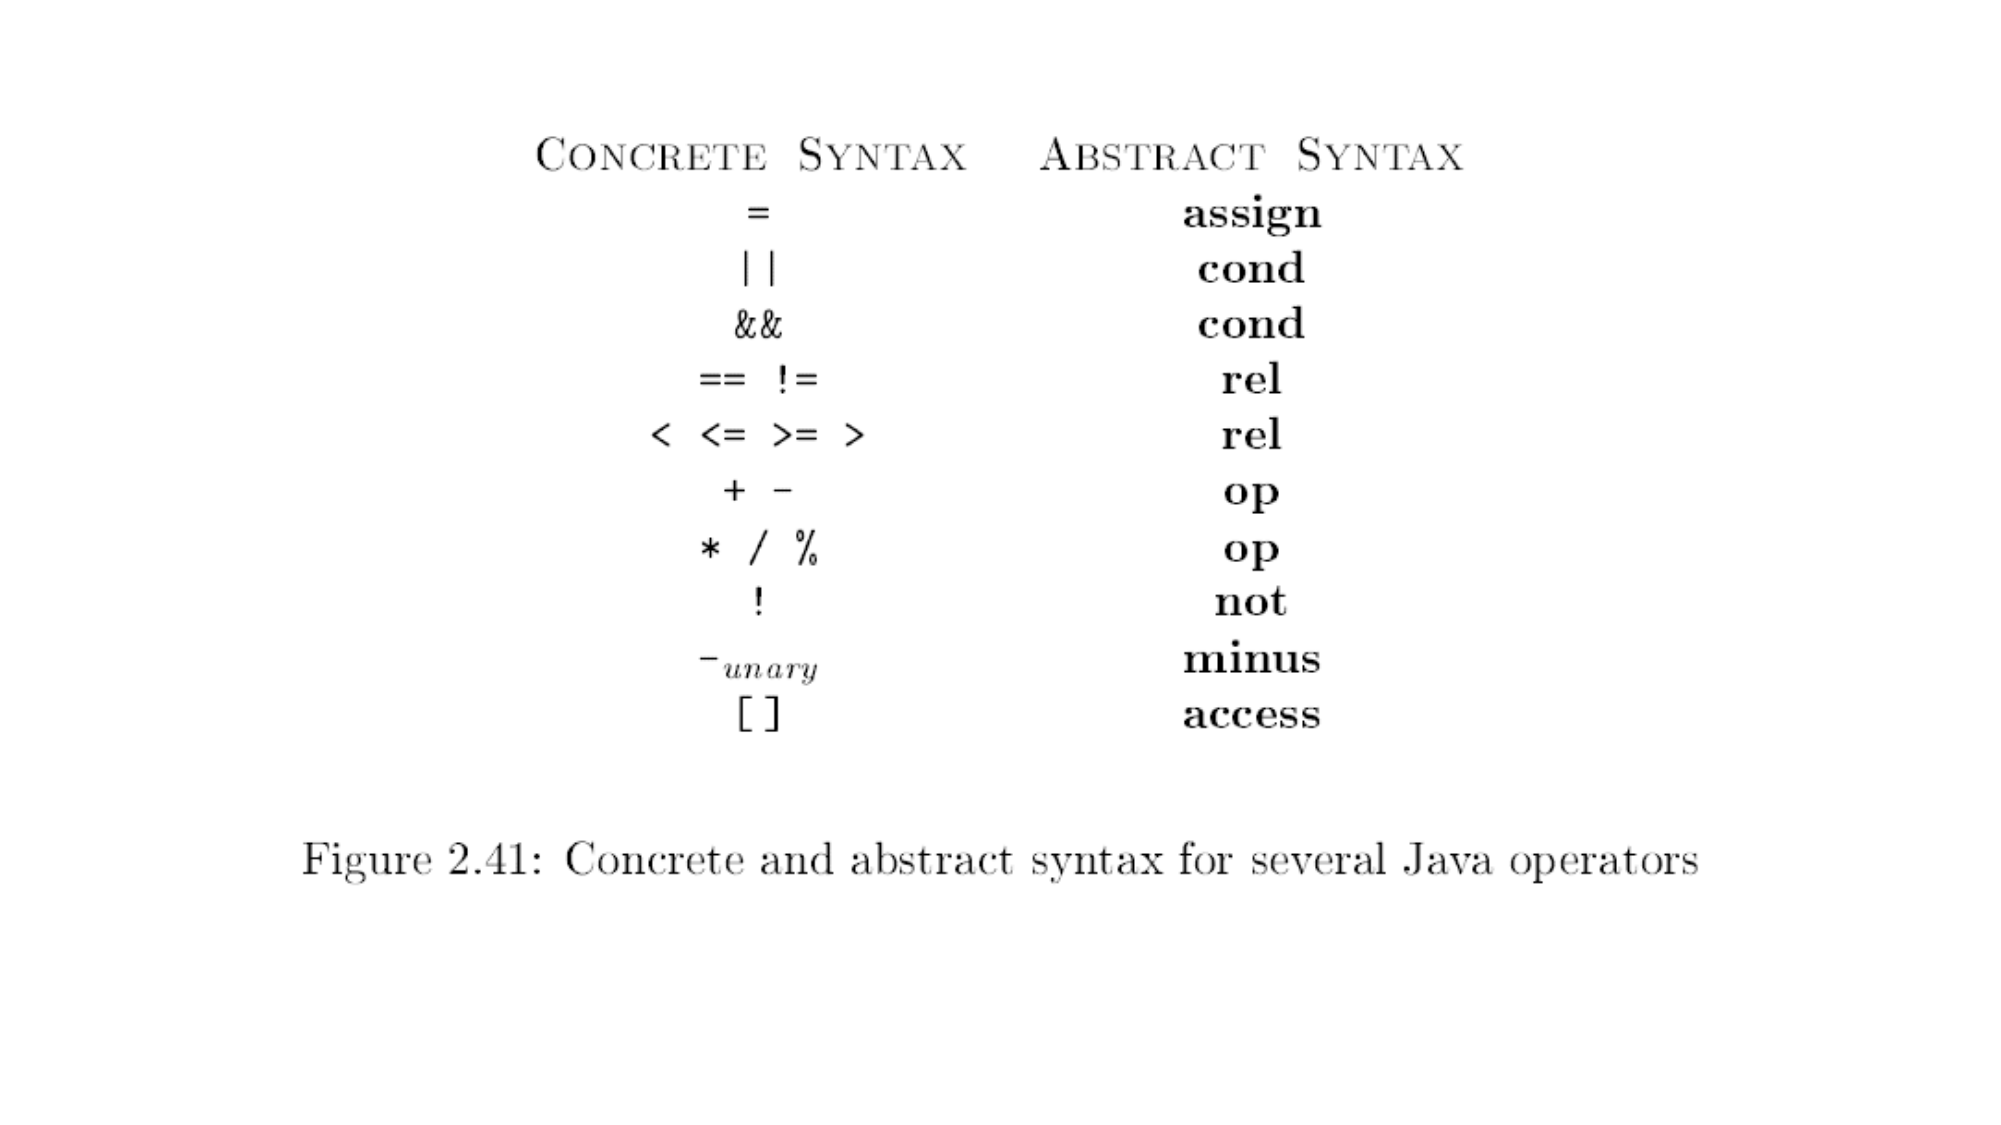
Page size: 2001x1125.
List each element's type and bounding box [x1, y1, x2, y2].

picture [287, 124, 1713, 891]
